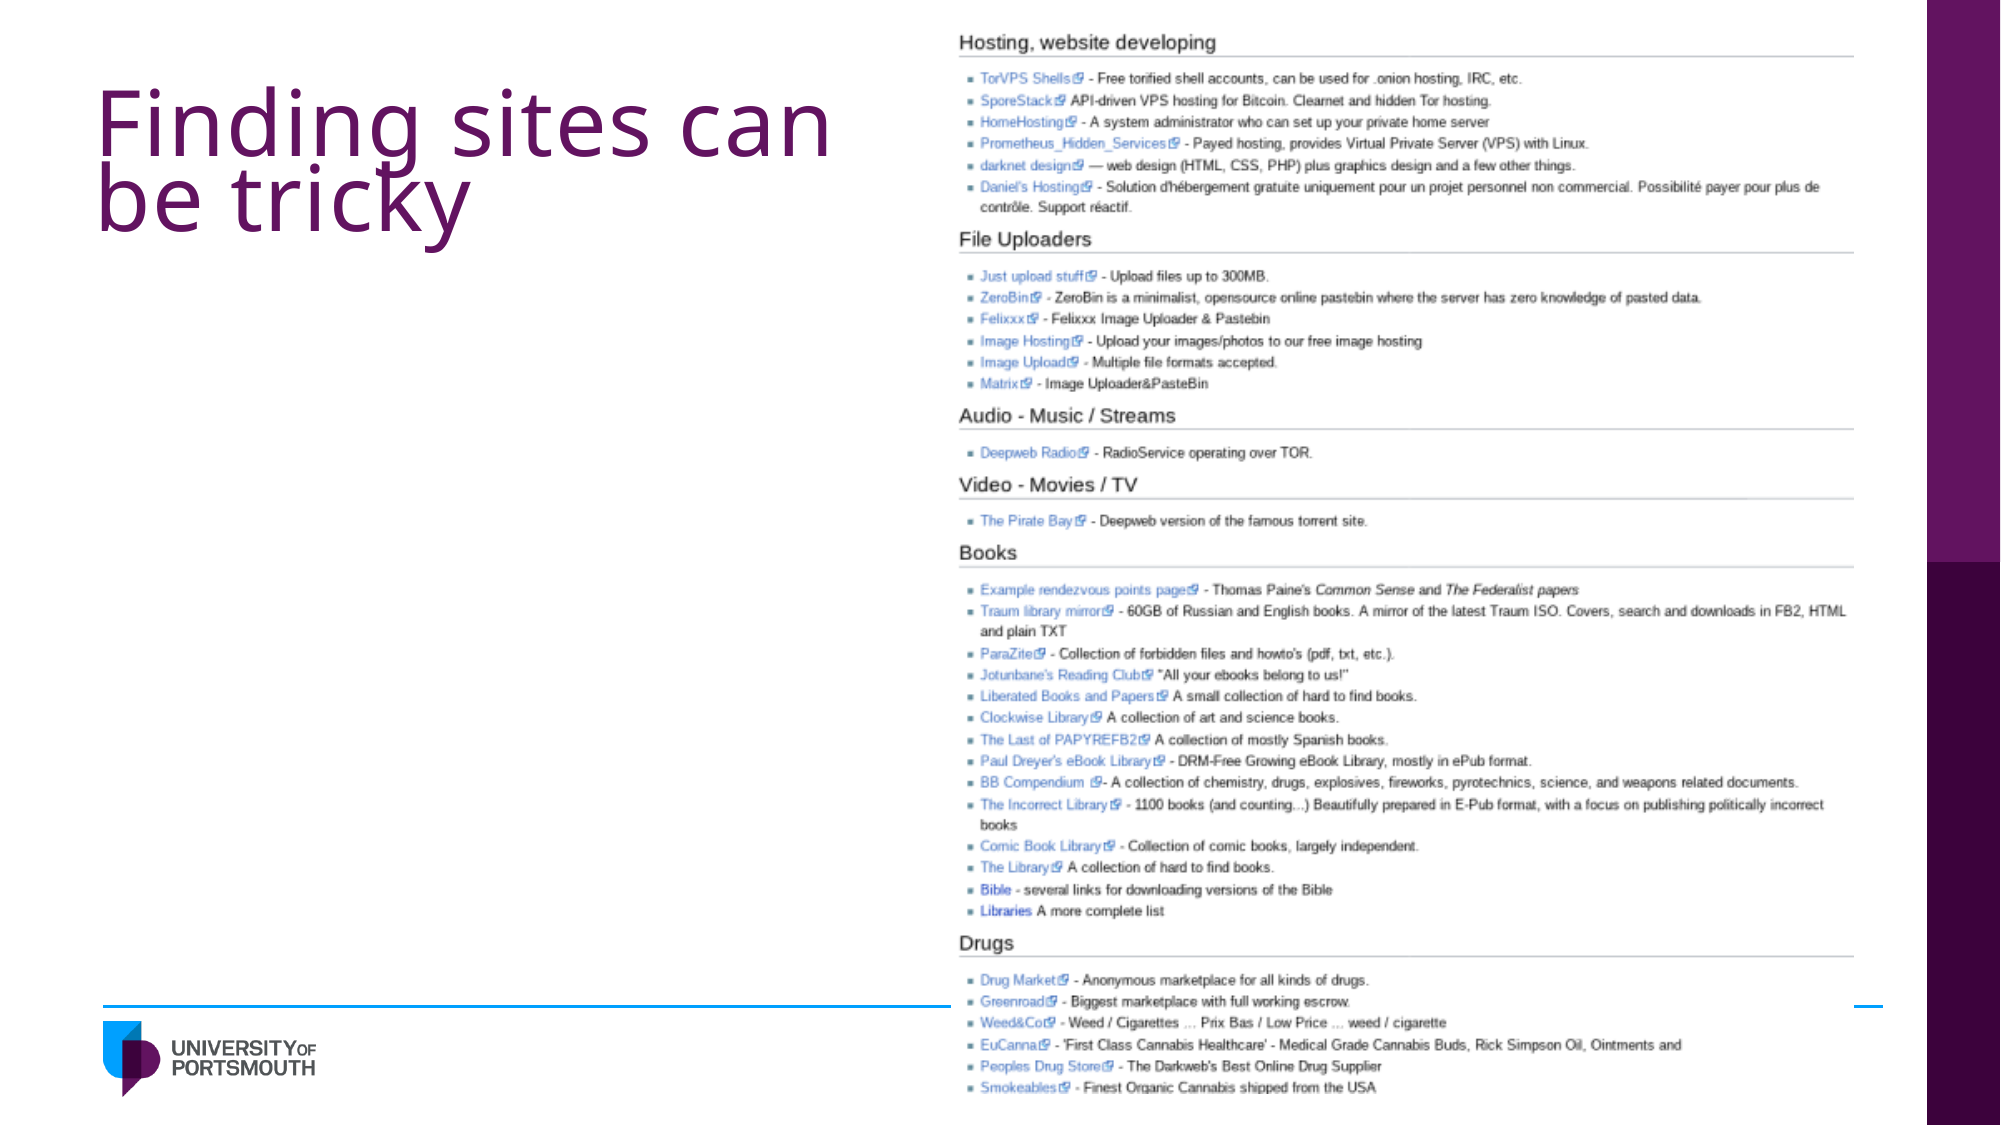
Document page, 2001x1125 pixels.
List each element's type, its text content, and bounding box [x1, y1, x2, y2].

picture [103, 1021, 316, 1097]
picture [951, 31, 1854, 1094]
title Finding sites can be tricky [79, 91, 886, 243]
